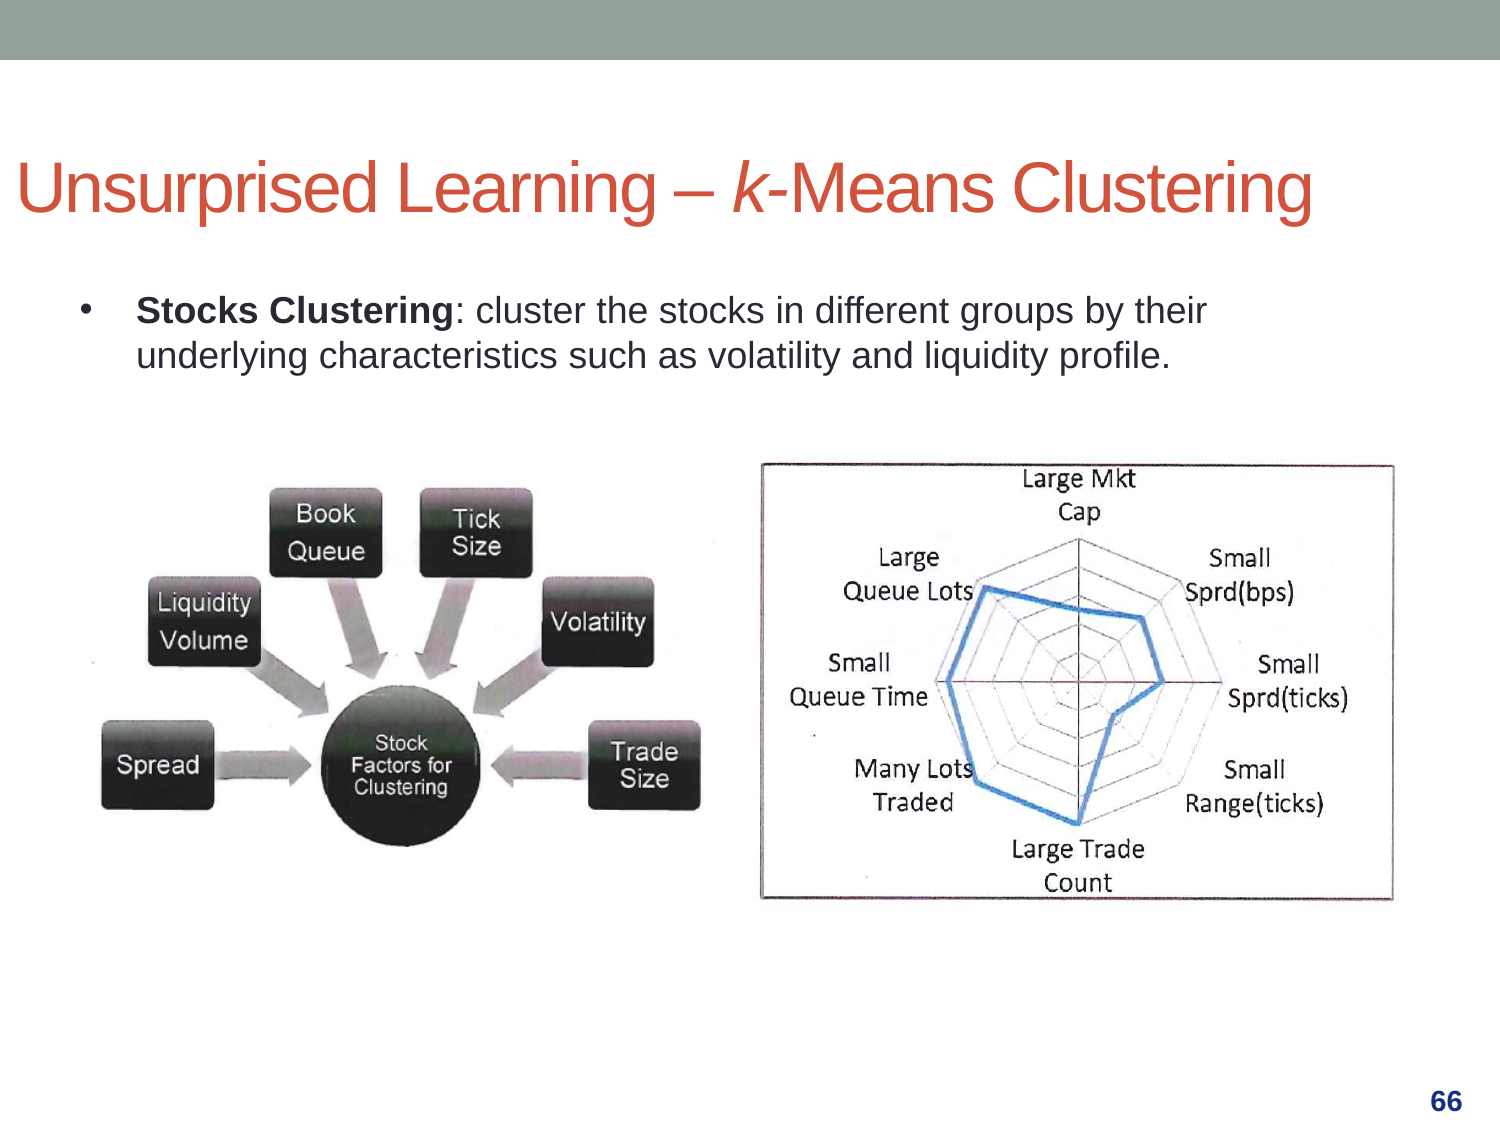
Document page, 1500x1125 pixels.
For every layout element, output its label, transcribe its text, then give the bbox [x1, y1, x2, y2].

slide_number 66 [1415, 1070, 1499, 1125]
picture [76, 467, 718, 853]
text_box Stocks Clustering: cluster the stocks in different groups by their underlying characteristics such as volatility and liquidity profile. [64, 278, 1400, 516]
picture [753, 455, 1400, 911]
title Unsurprised Learning – k-Means Clustering [0, 101, 1447, 266]
